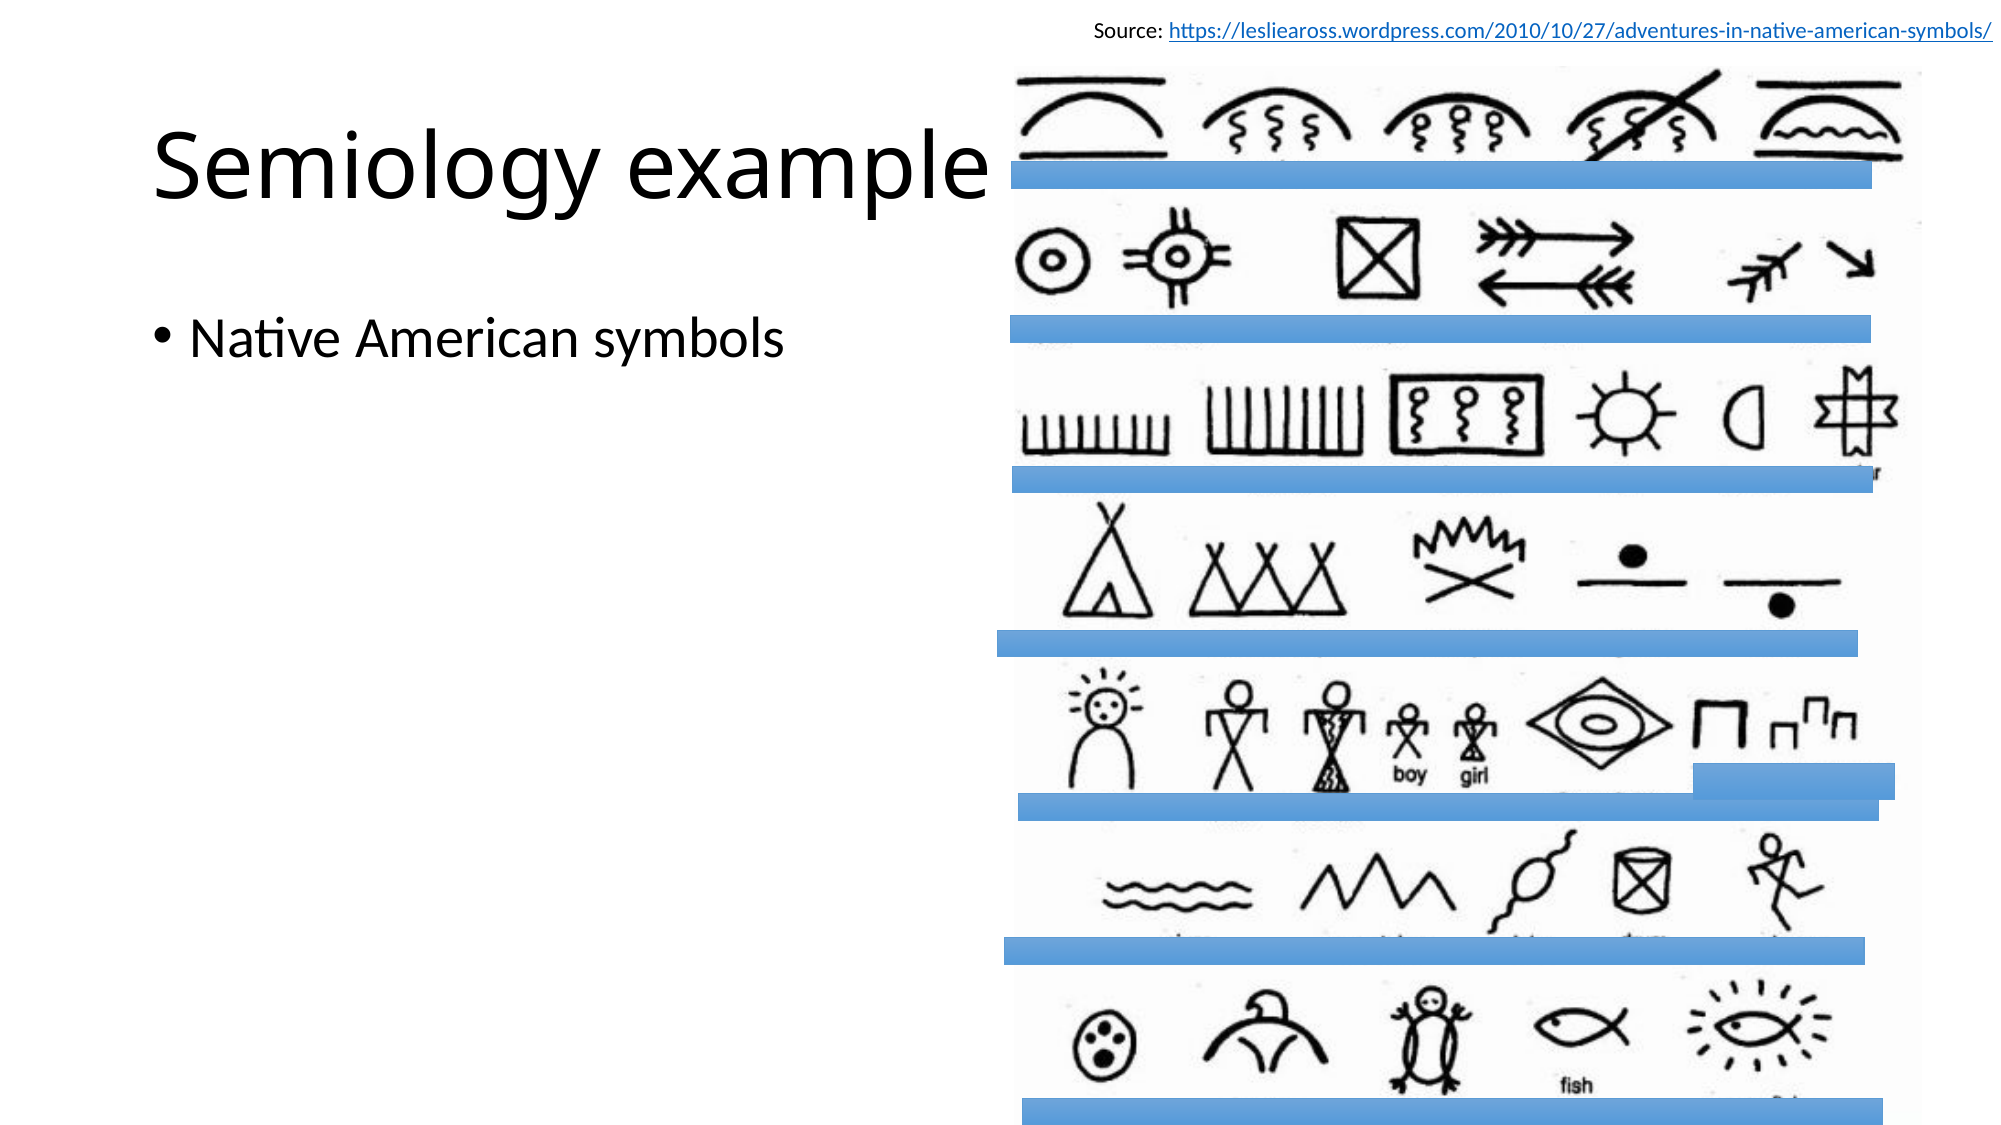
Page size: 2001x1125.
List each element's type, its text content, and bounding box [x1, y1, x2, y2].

text_box Source: https://leslieaross.wordpress.com/2010/10/27/adventures-in-native-american-symbols/ [1078, 8, 2000, 51]
title Semiology example [137, 59, 1863, 278]
text_box [1004, 937, 1014, 965]
text_box [997, 630, 1014, 657]
list Native American symbols [137, 299, 1014, 1014]
text_box [1010, 315, 1014, 343]
picture [1014, 66, 1922, 1125]
